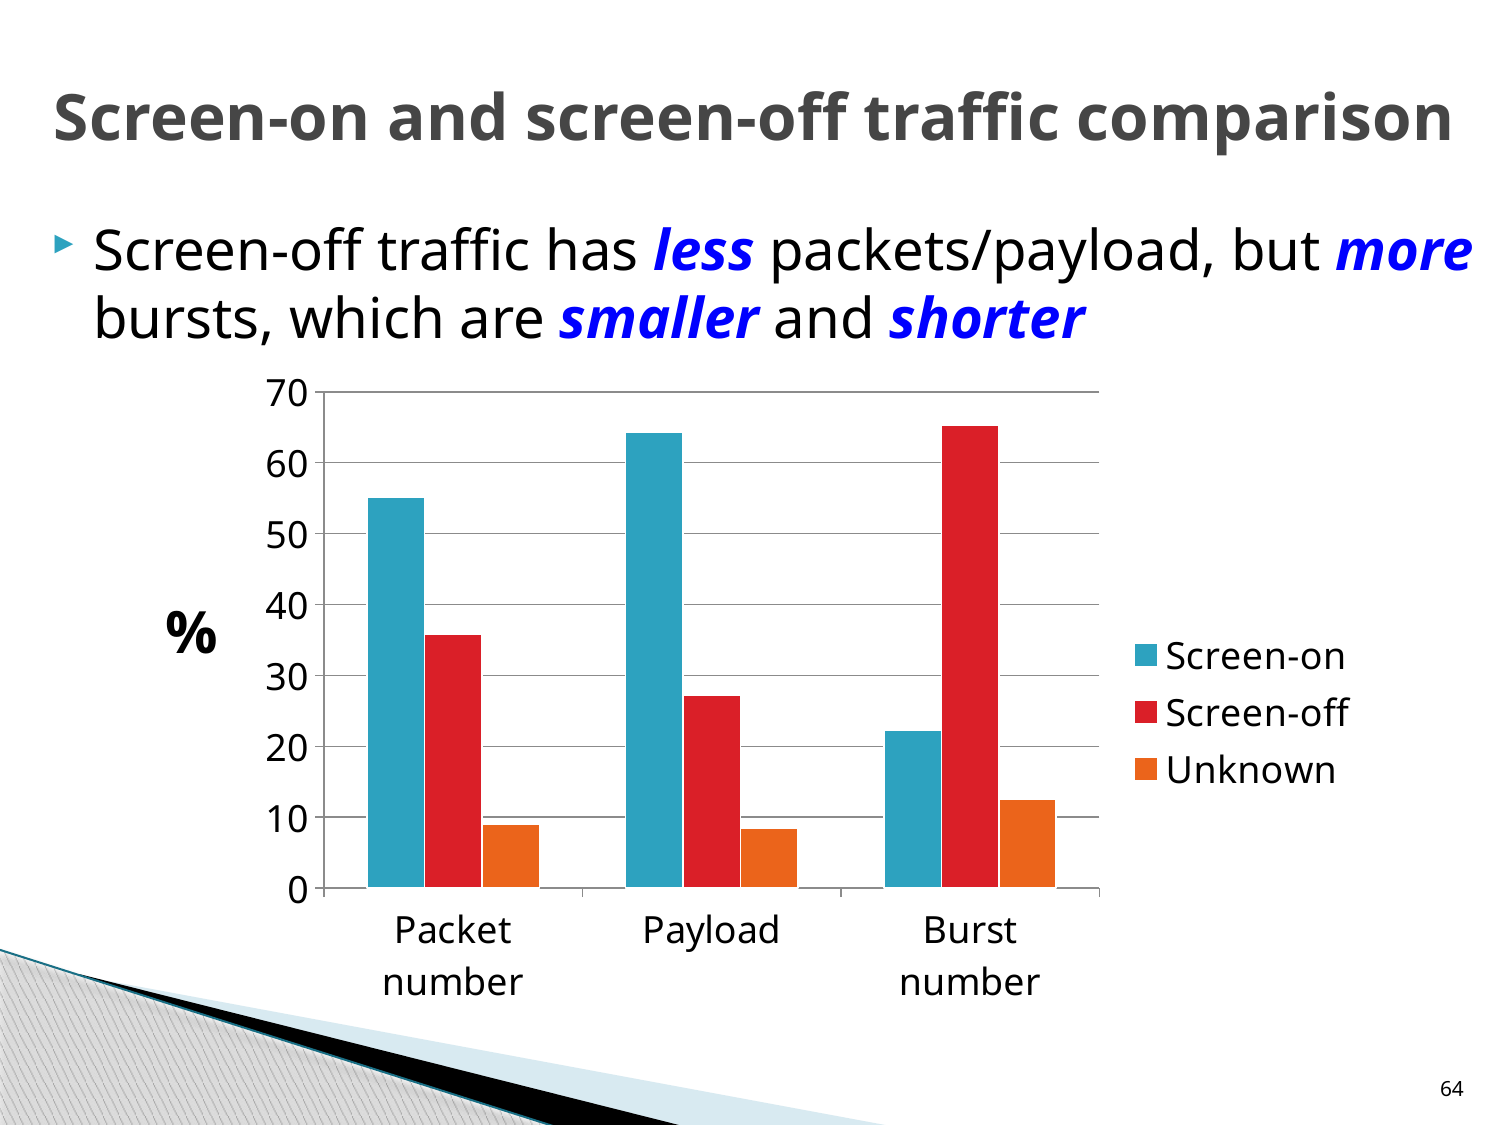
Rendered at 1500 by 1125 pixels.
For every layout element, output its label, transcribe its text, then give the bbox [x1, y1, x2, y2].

table_cell 2.66% [191, 1015, 542, 1125]
table_cell 2.66% [0, 953, 18, 960]
list Screen-off traffic has less packets/payload, but more bursts, which are smaller and shorter [18, 207, 1500, 1015]
title Screen-on and screen-off traffic comparison [39, 45, 1500, 184]
text_box % [150, 587, 233, 673]
slide_number 64 [1418, 1051, 1479, 1112]
chart [242, 352, 1375, 1020]
